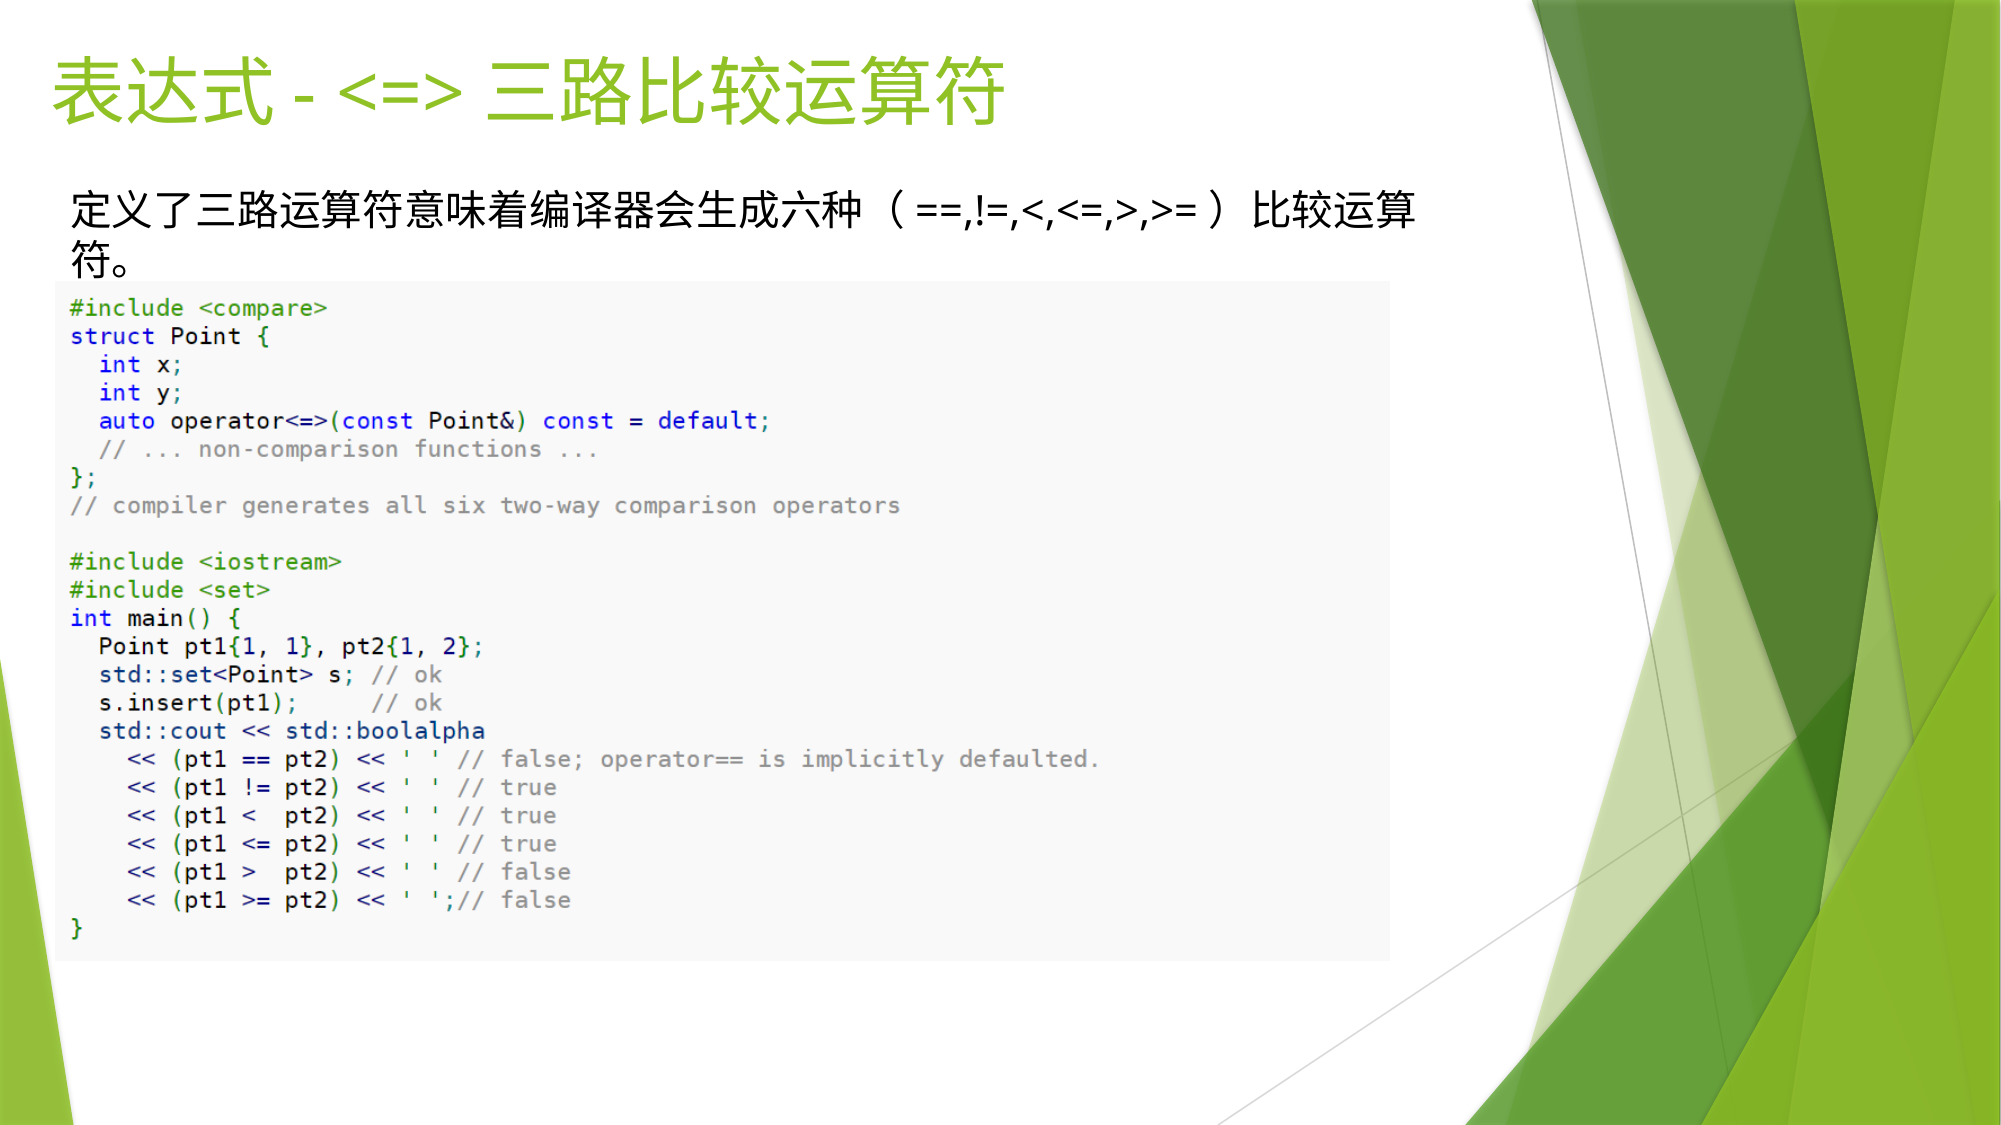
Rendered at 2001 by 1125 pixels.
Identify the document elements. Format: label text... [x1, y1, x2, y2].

text_box 定义了三路运算符意味着编译器会生成六种（==,!=,<,<=,>,>=）比较运算符。 [55, 176, 1456, 292]
title 表达式- <=>三路比较运算符 [34, 37, 1446, 177]
picture [54, 280, 1390, 961]
